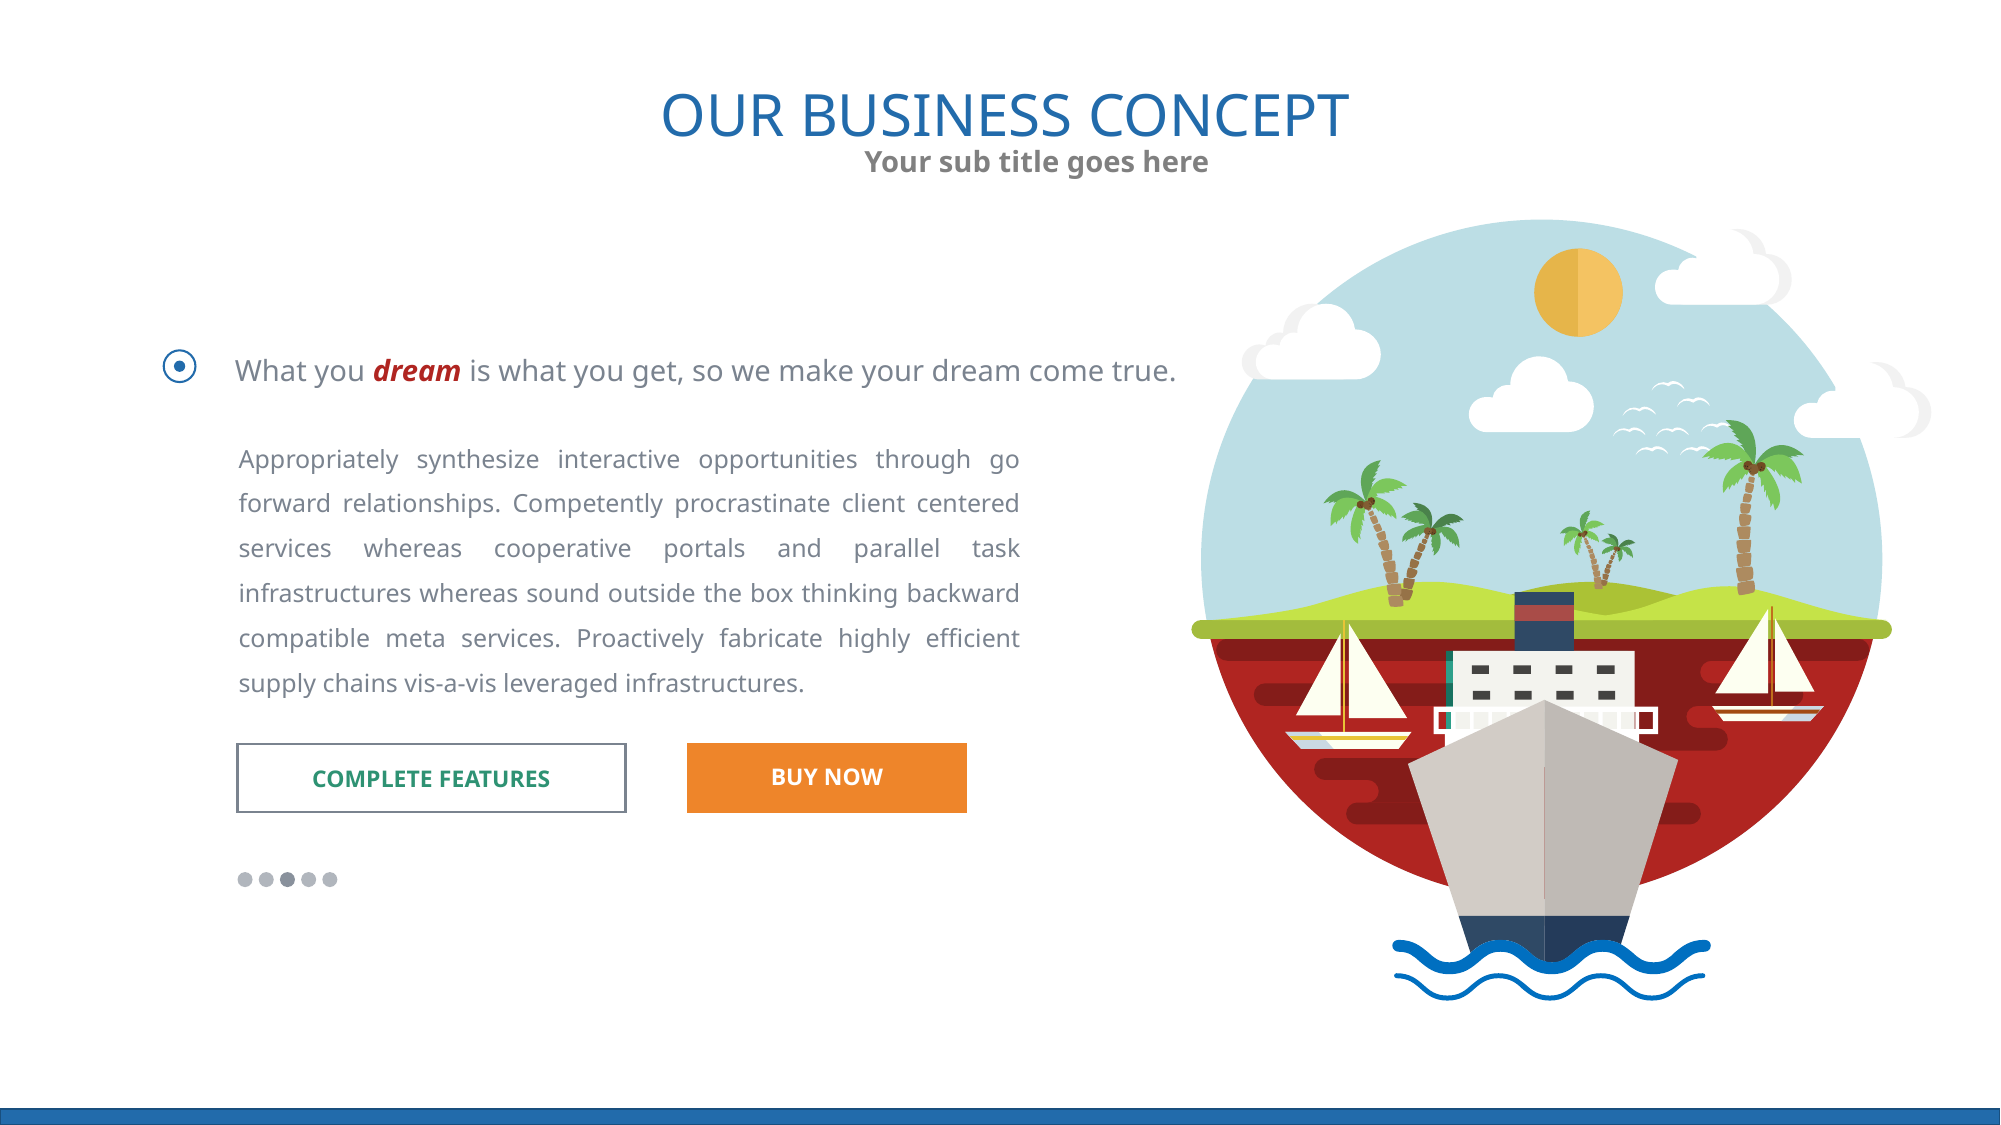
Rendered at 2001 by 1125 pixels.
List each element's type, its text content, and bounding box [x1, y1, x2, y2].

text_box [0, 1108, 2000, 1125]
text_box [687, 743, 967, 813]
text_box BUY NOW [756, 755, 898, 798]
text_box Your sub title goes here [849, 136, 1225, 186]
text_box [1191, 219, 1932, 1001]
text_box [237, 743, 626, 813]
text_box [237, 872, 338, 888]
text_box Appropriately synthesize interactive opportunities through go forward relationships. Competently procrastinate client centered services whereas cooperative portals and parallel task infrastructures whereas sound outside the box thinking backward compatible meta services. Proactively fabricate highly efficient supply chains vis-a-vis leveraged infrastructures. [223, 420, 1037, 705]
text_box What you dream is what you get, so we make your dream come true. [220, 327, 1191, 396]
text_box OUR BUSINESS CONCEPT [576, 70, 1435, 156]
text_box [163, 350, 196, 383]
